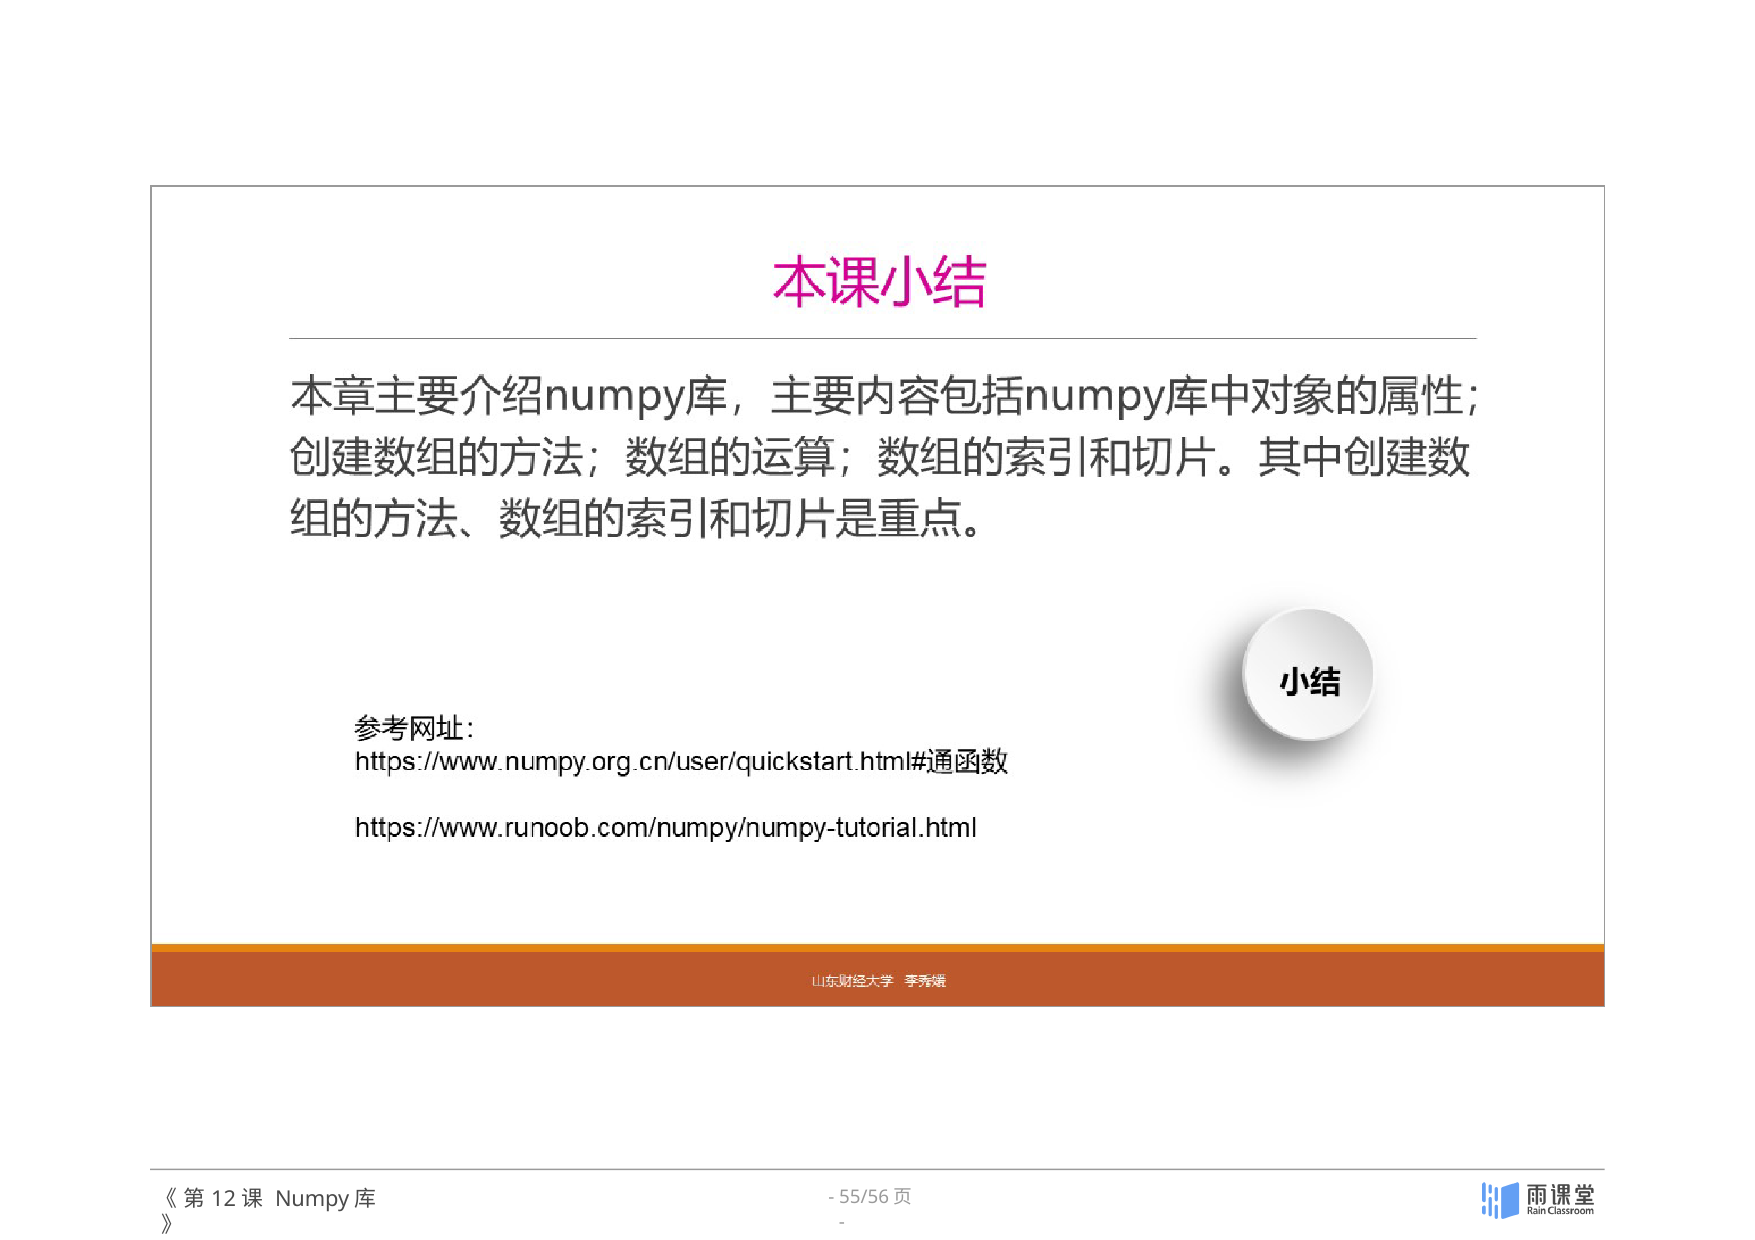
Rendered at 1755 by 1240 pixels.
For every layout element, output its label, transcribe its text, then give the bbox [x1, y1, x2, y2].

footer 《 第12课 Numpy库 》 [153, 1181, 390, 1240]
slide_number - 55/56页 - [826, 1181, 929, 1240]
picture [1482, 1182, 1594, 1219]
picture [149, 185, 1605, 1007]
